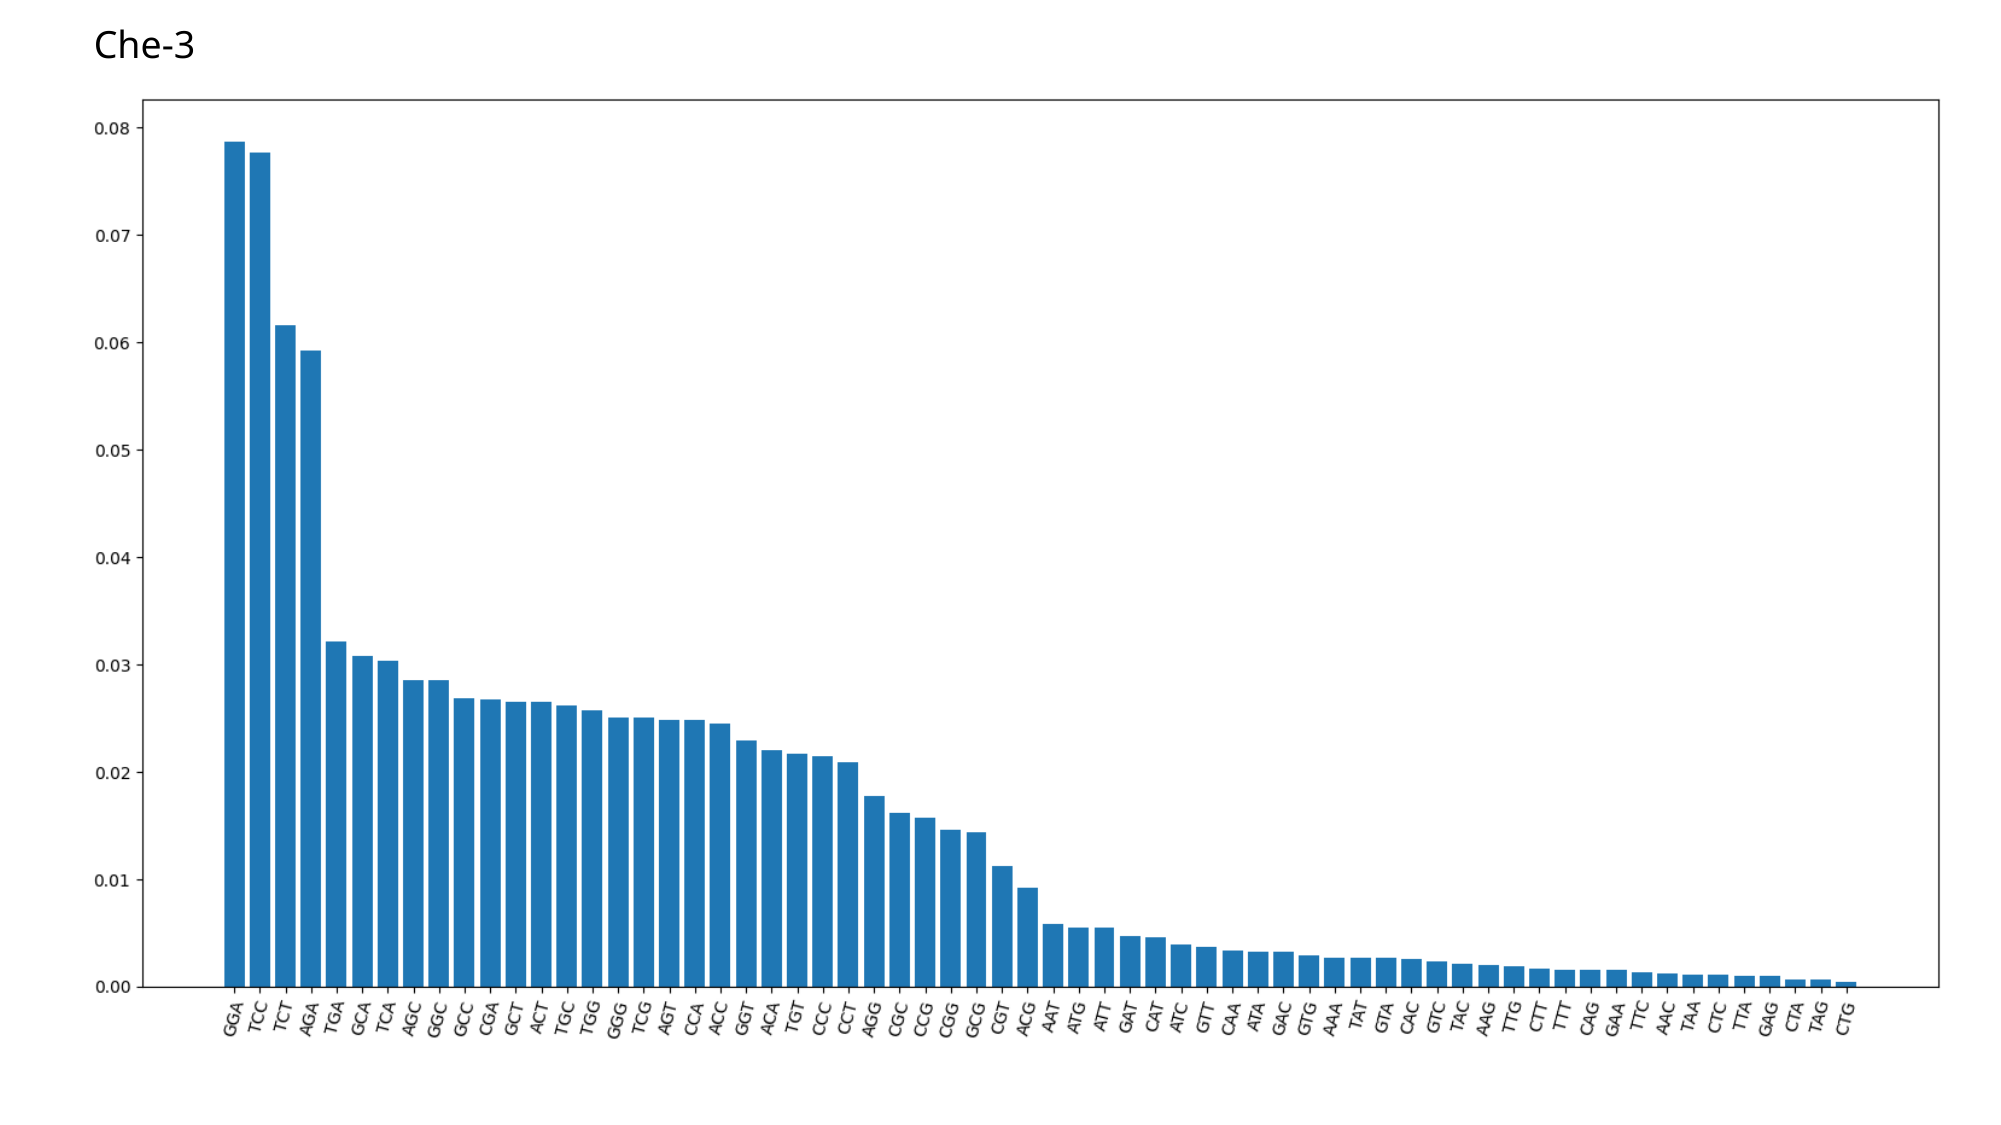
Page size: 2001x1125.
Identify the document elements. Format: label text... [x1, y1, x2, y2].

text_box Che-3 [78, 13, 211, 44]
picture [0, 44, 2000, 1081]
